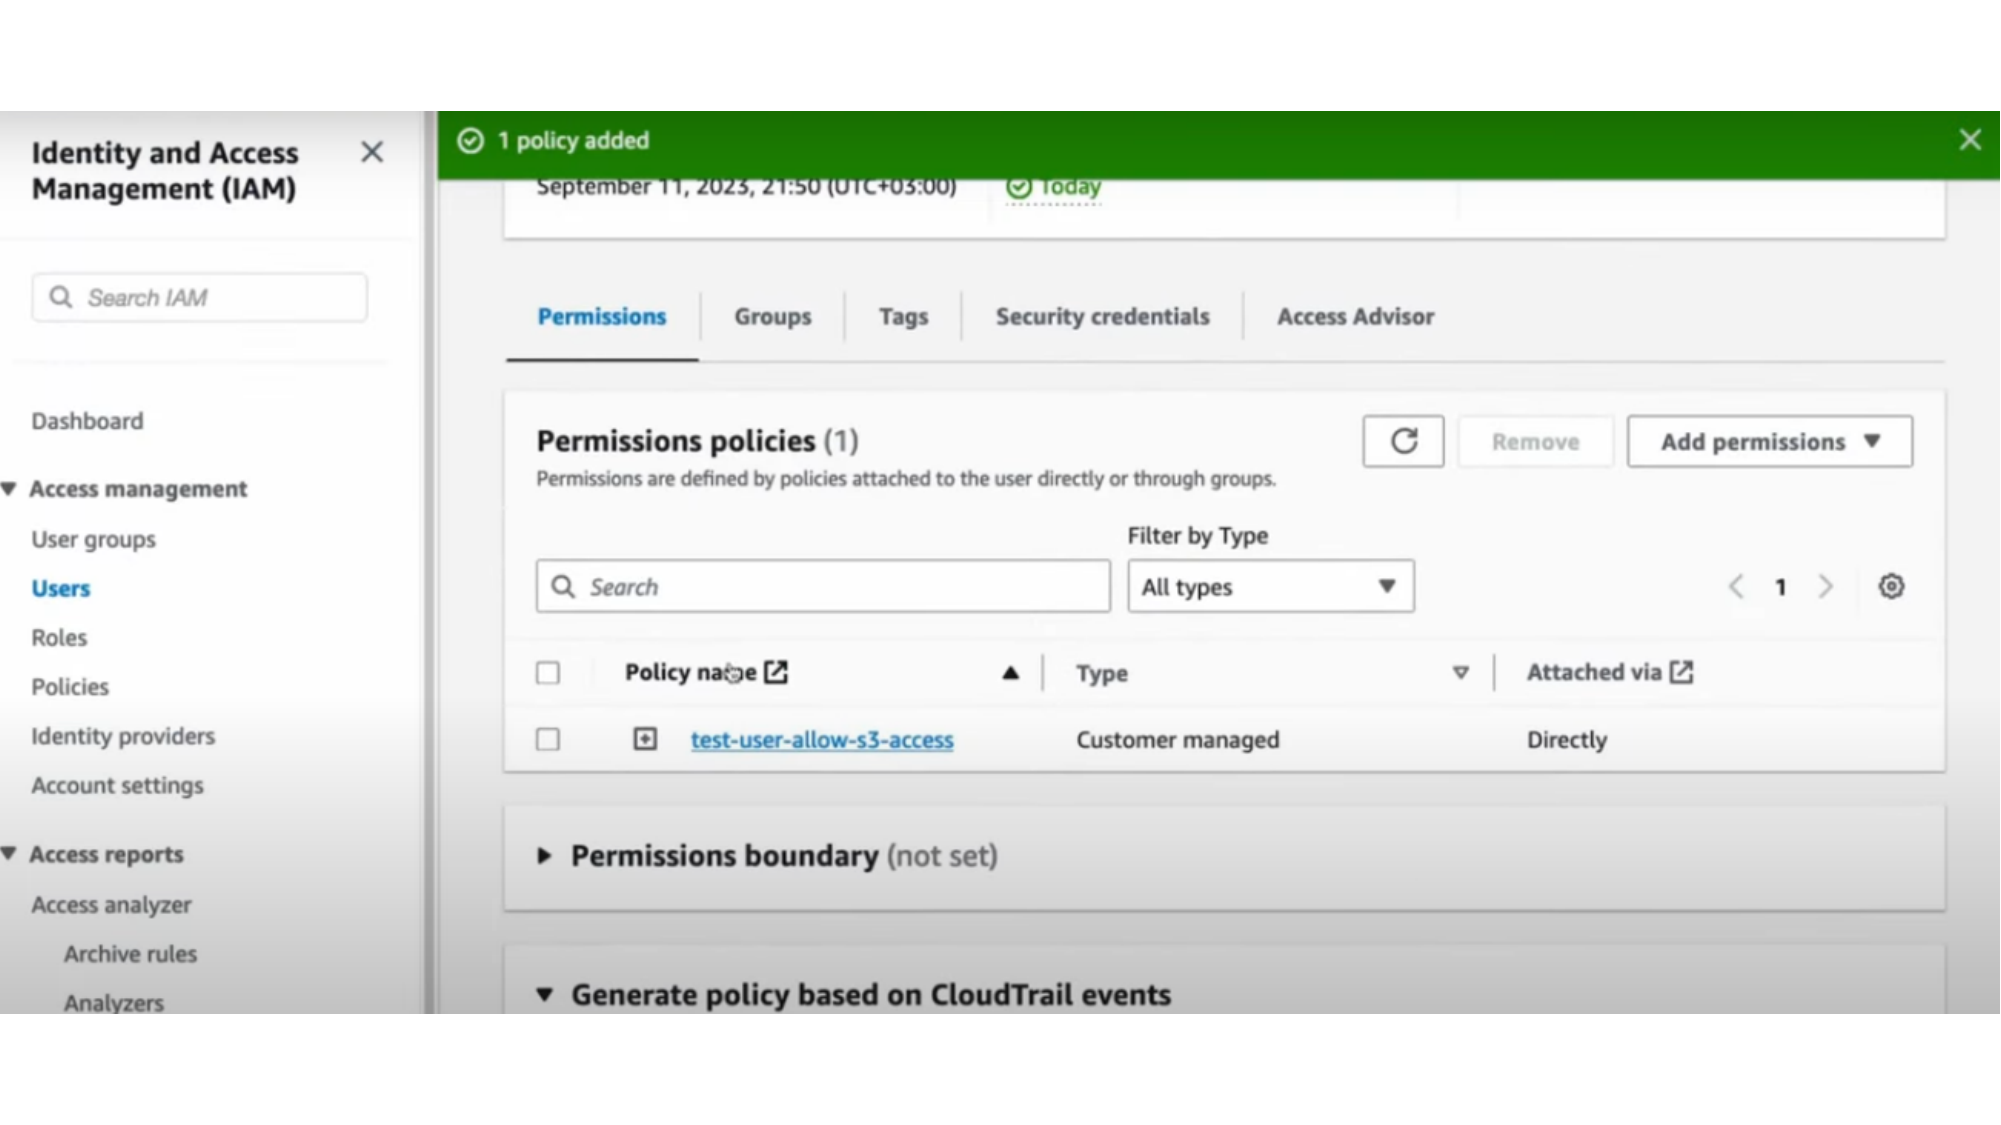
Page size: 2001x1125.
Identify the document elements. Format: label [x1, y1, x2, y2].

picture [0, 111, 2000, 1014]
